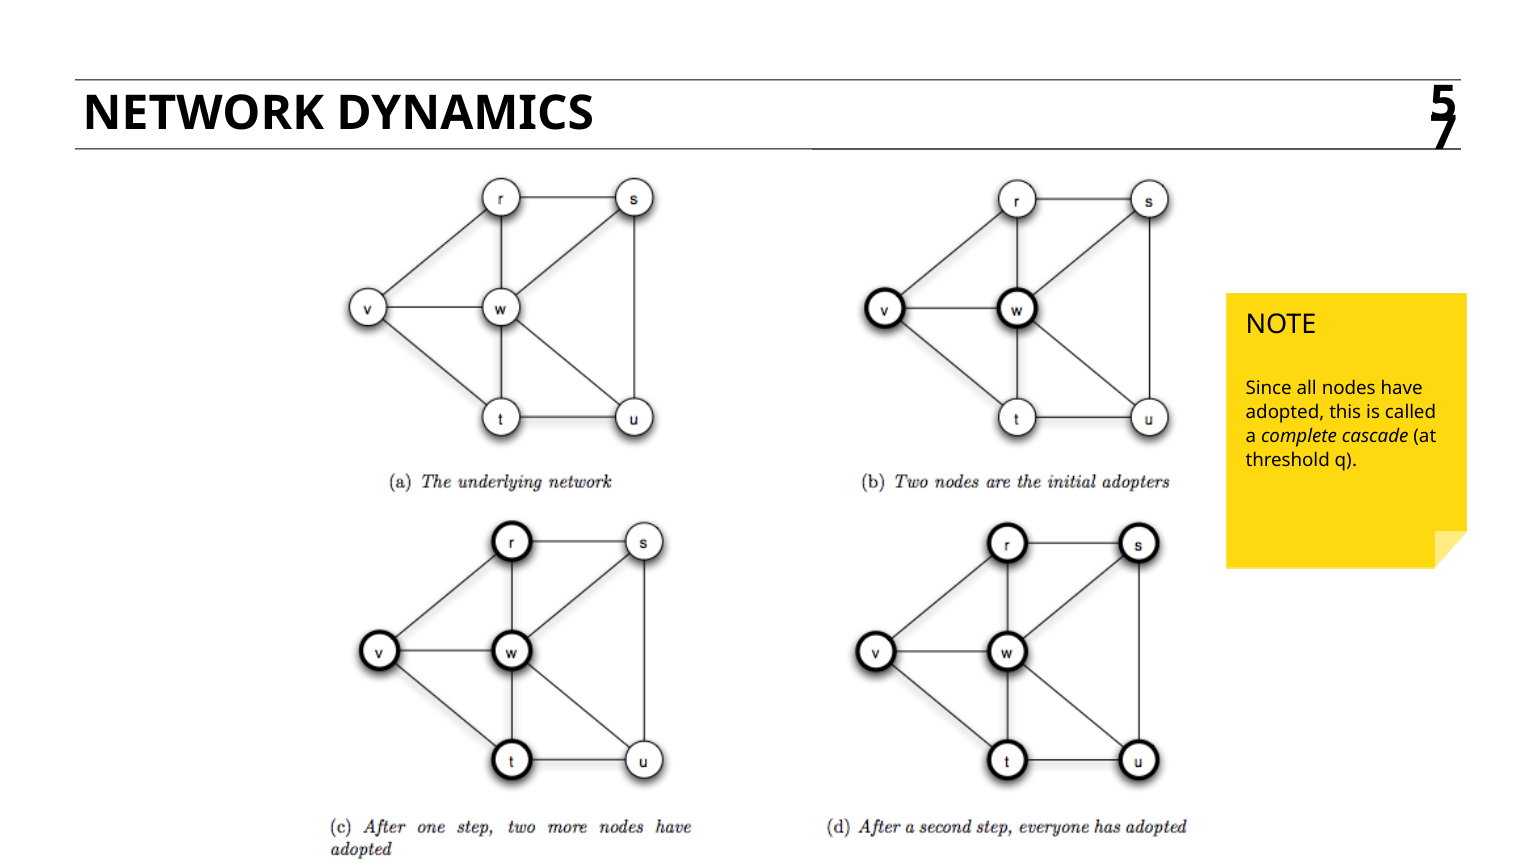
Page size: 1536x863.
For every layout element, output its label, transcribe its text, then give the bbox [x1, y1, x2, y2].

slide_number 57 [1419, 86, 1461, 138]
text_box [1225, 293, 1467, 569]
list Network dynamics [67, 81, 1118, 132]
picture [299, 161, 1237, 863]
